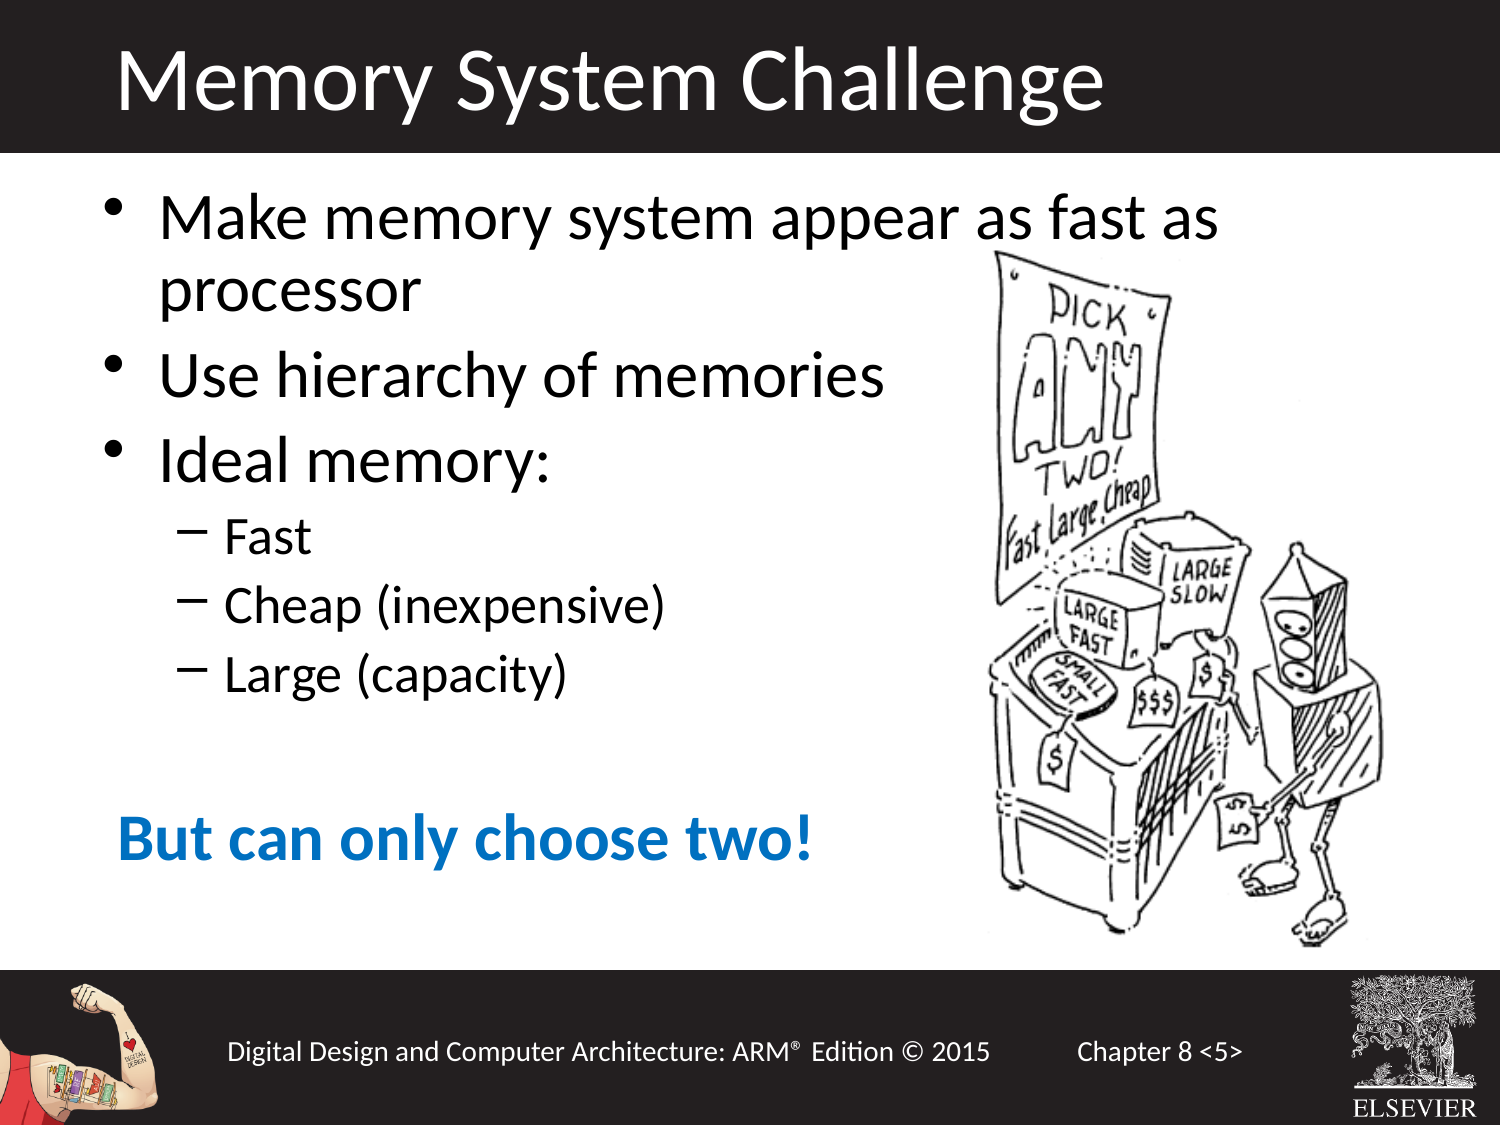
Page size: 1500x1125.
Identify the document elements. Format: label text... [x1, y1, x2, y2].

text_box Memory System Challenge [99, 11, 1400, 136]
text_box Make memory system appear as fast as processor Use hierarchy of memories Ideal memory: Fast Cheap (inexpensive) Large (capacity) But can only choose two! [87, 174, 1388, 988]
picture [949, 237, 1410, 963]
picture [1350, 974, 1477, 1117]
picture [0, 979, 163, 1125]
